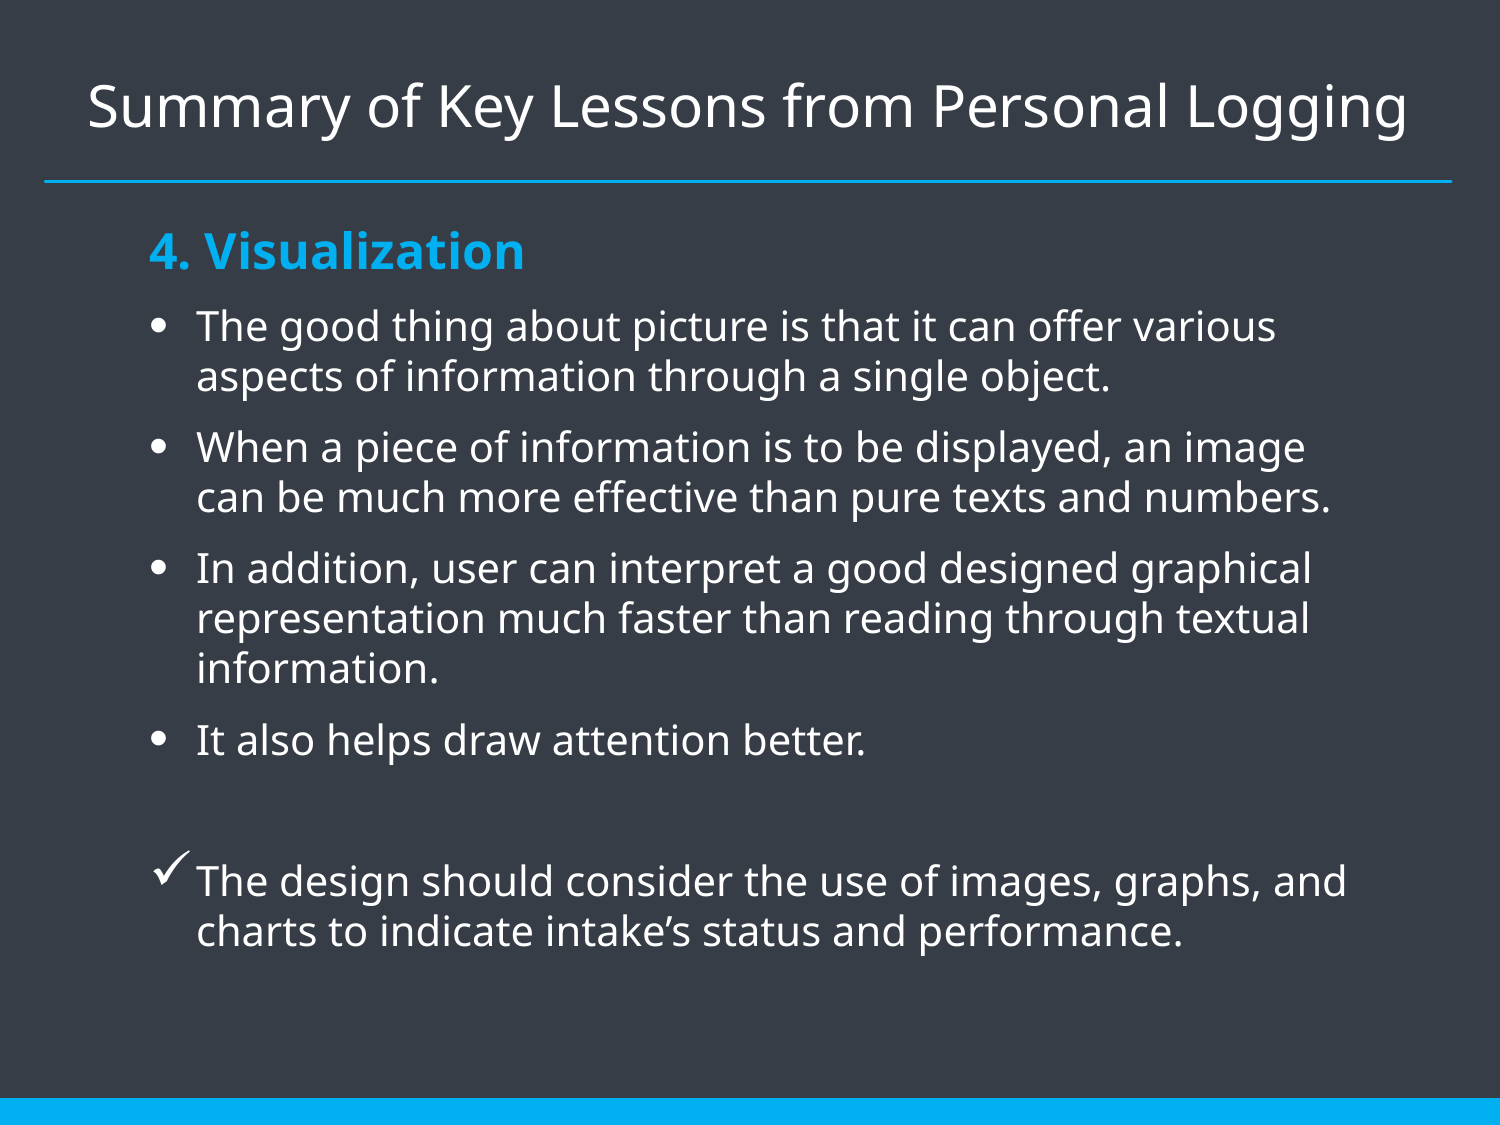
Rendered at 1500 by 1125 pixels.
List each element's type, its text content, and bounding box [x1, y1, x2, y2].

list 4. Visualization The good thing about picture is that it can offer various aspects of information through a single object. When a piece of information is to be displayed, an image can be much more effective than pure texts and numbers. In addition, user can interpret a good designed graphical representation much faster than reading through textual information. It also helps draw attention better. The design should consider the use of images, graphs, and charts to indicate intake’s status and performance. [134, 211, 1367, 1050]
text_box [0, 1098, 1500, 1125]
title Summary of Key Lessons from Personal Logging [67, 25, 1430, 180]
